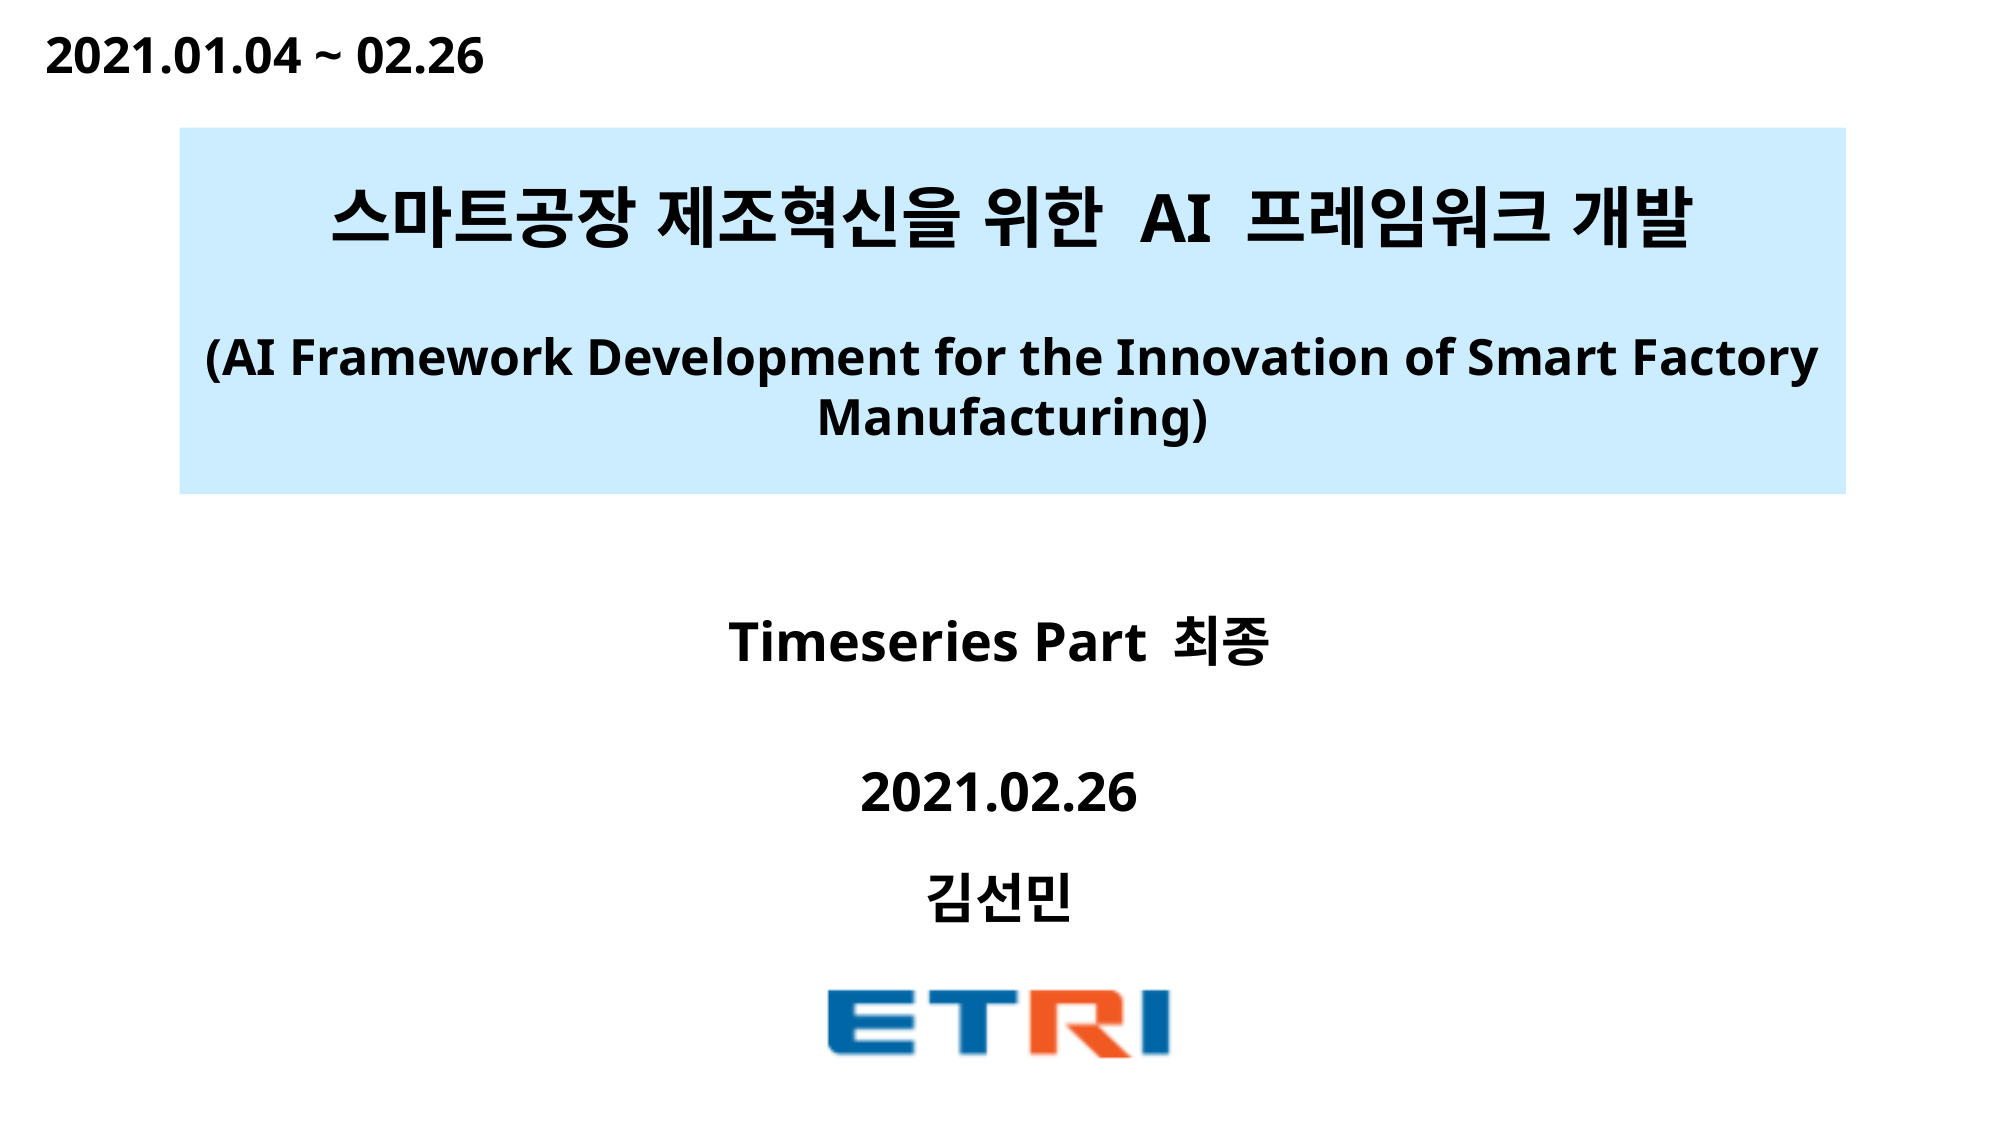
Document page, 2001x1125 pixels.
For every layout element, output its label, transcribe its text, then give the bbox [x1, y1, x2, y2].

subtitle Timeseries Part 최종 2021.02.26 김선민 [249, 607, 1750, 941]
picture [816, 978, 1184, 1069]
text_box 2021.01.04 ~ 02.26 [30, 16, 940, 92]
title 스마트공장 제조혁신을 위한 AI 프레임워크 개발 (AI Framework Development for the Innovation of Smart Factory Manufacturing) [179, 127, 1846, 495]
